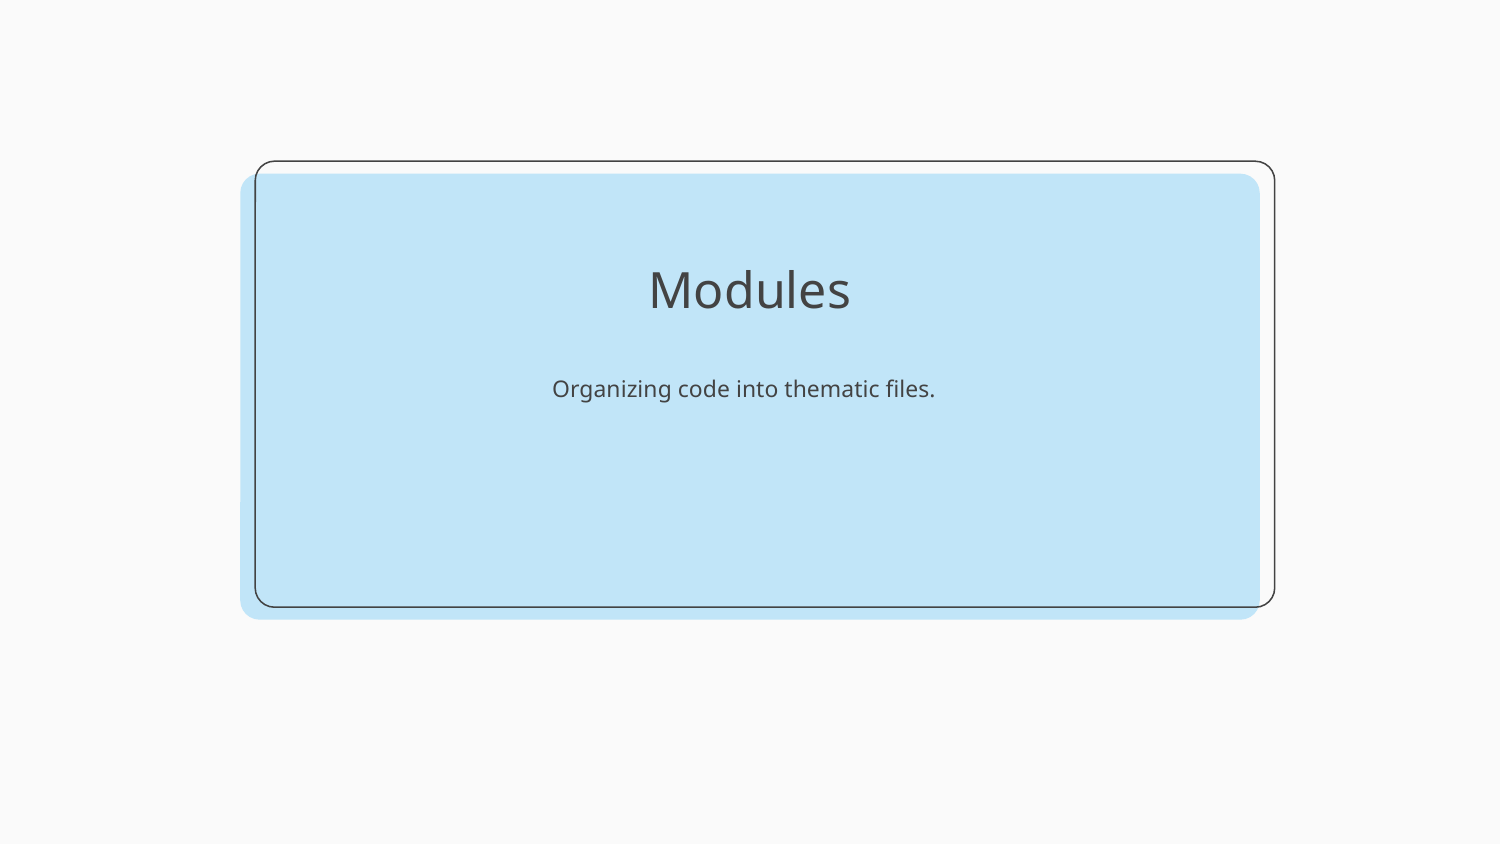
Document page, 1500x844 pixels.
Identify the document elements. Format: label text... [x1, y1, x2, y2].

subtitle Organizing code into thematic files. [420, 359, 1080, 574]
title Modules [367, 270, 1133, 334]
